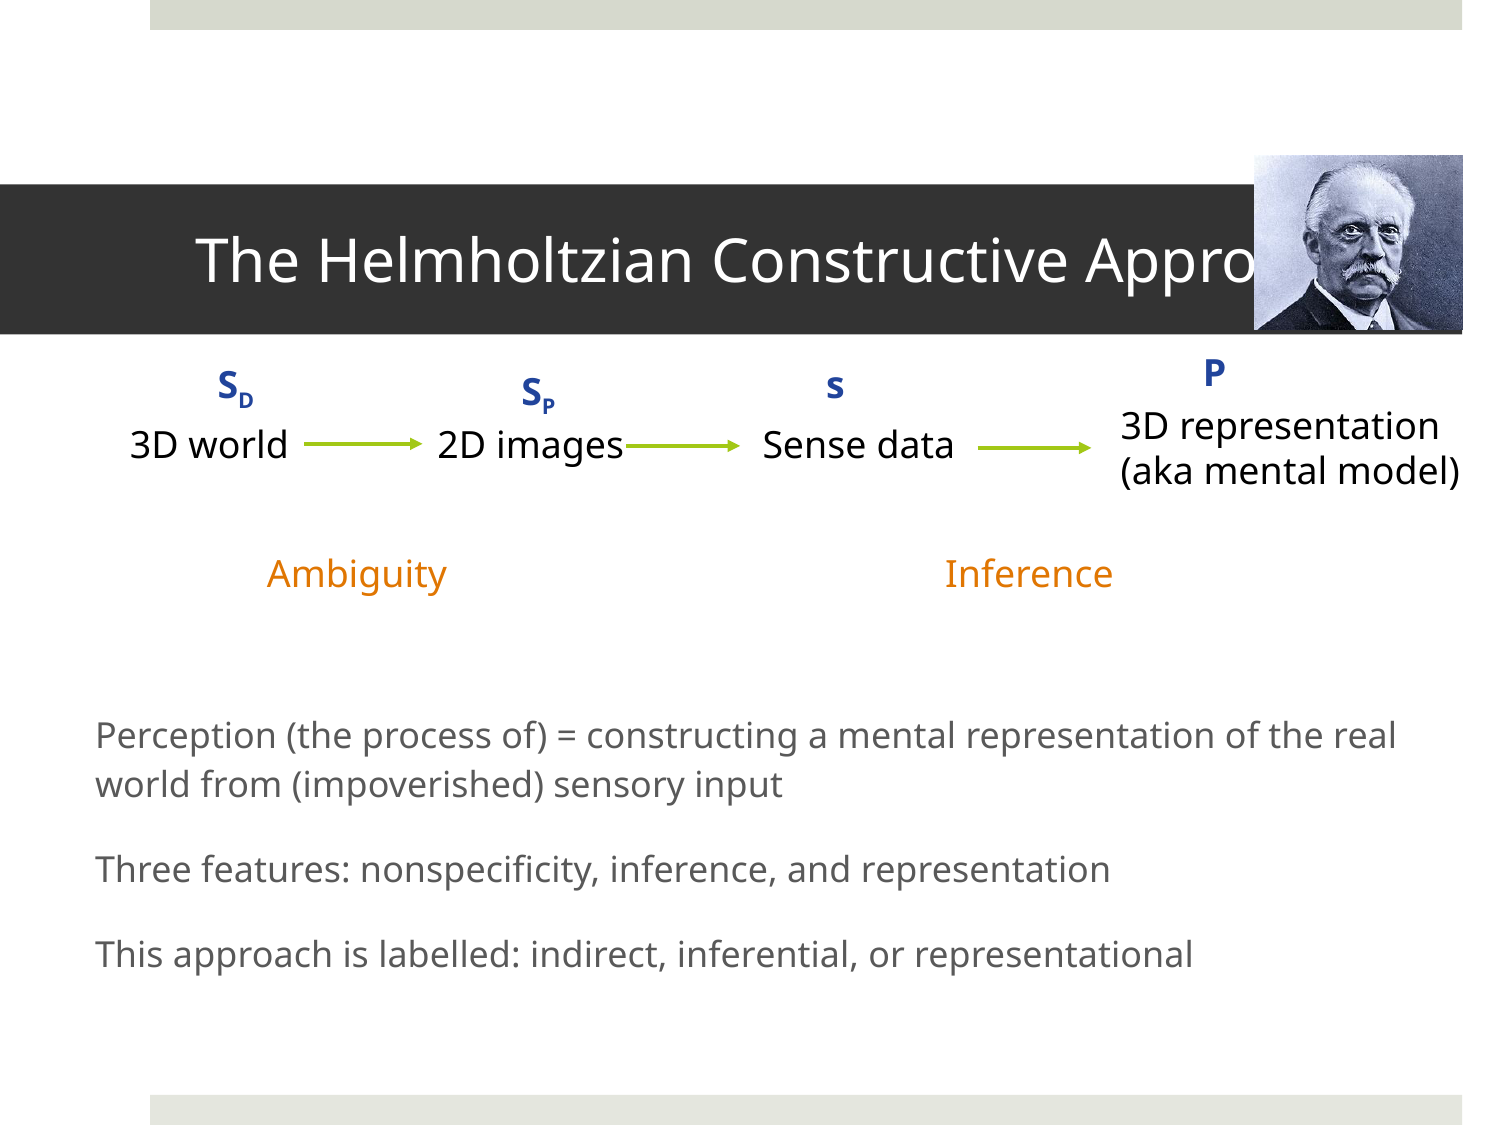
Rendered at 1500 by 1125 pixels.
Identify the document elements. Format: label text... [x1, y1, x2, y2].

text_box SP [506, 360, 571, 427]
text_box s [811, 353, 860, 414]
text_box SD [202, 353, 270, 420]
text_box 2D images [422, 413, 640, 474]
text_box Sense data [747, 413, 970, 474]
picture [1253, 155, 1463, 331]
title The Helmholtzian Constructive Approach [0, 184, 1463, 335]
text_box Ambiguity [252, 543, 473, 603]
text_box P [1188, 341, 1242, 402]
text_box 3D world [115, 413, 305, 474]
text_box Inference [930, 543, 1139, 603]
text_box 3D representation (aka mental model) [1105, 394, 1476, 500]
list Perception (the process of) = constructing a mental representation of the real world from (impoverished) sensory input Three features: nonspecificity, inference, and representation This approach is labelled: indirect, inferential, or representational [80, 702, 1500, 987]
